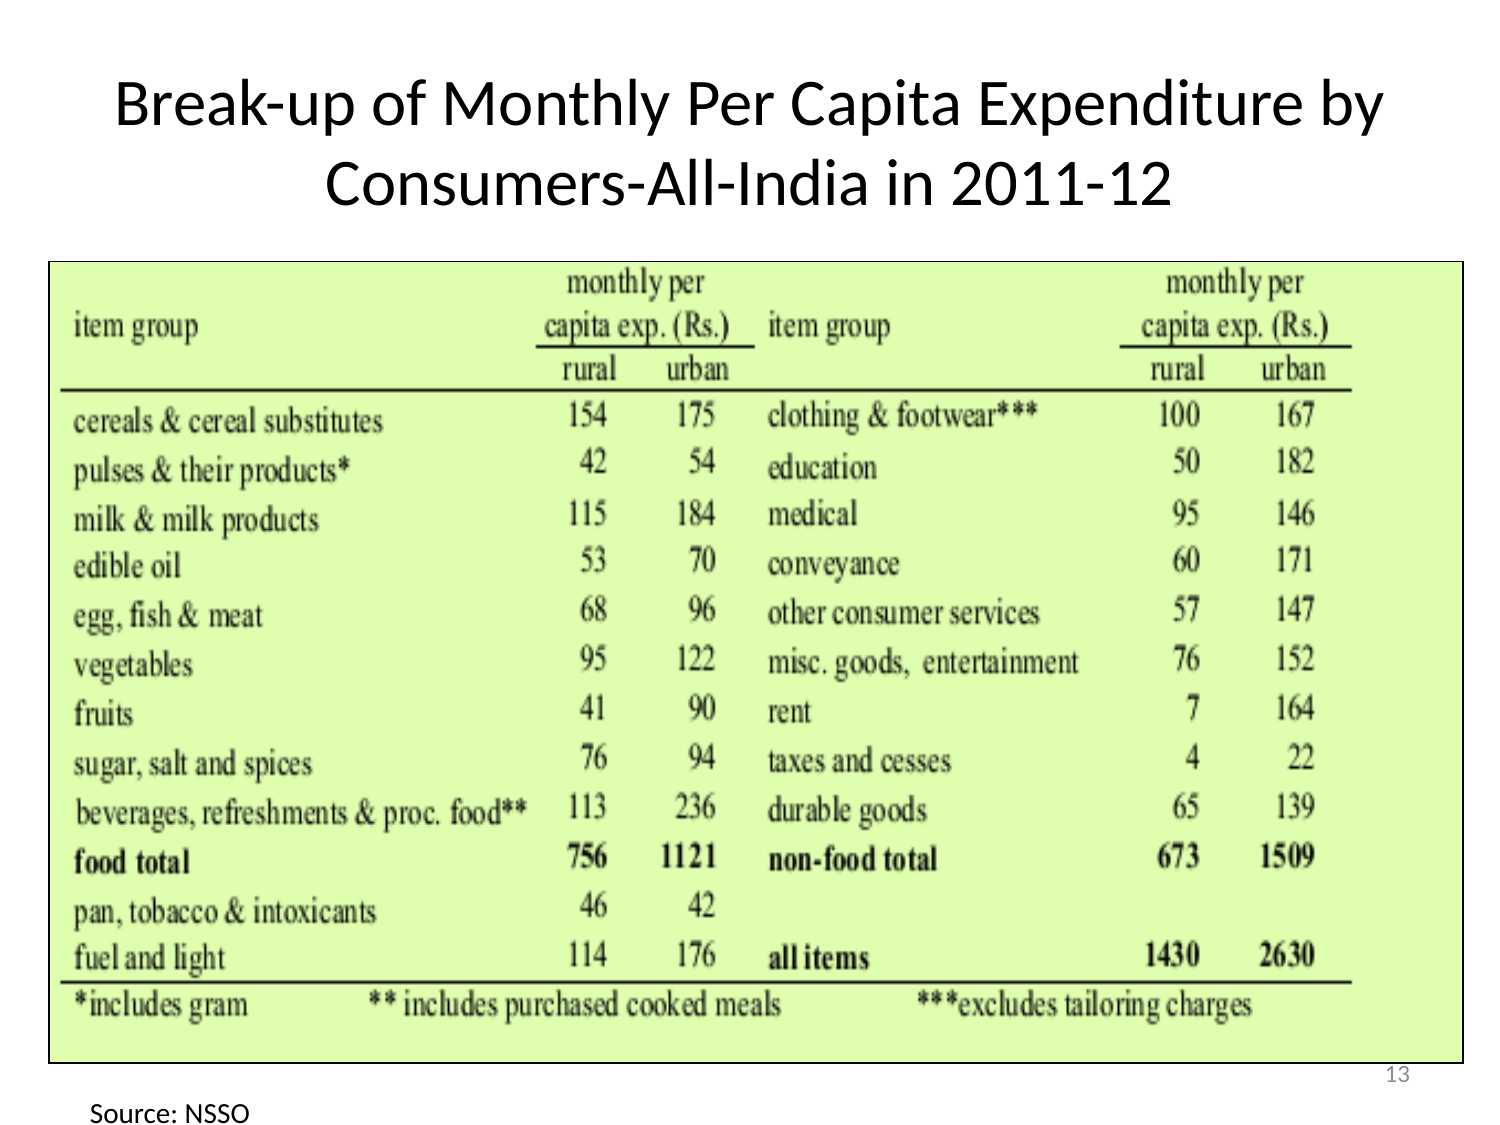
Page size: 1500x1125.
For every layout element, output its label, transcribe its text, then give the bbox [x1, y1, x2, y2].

slide_number 13 [1074, 1072, 1425, 1103]
text_box Source: NSSO [74, 1087, 313, 1125]
picture [49, 262, 1463, 1063]
title Break-up of Monthly Per Capita Expenditure by Consumers-All-India in 2011-12 [75, 45, 1425, 233]
